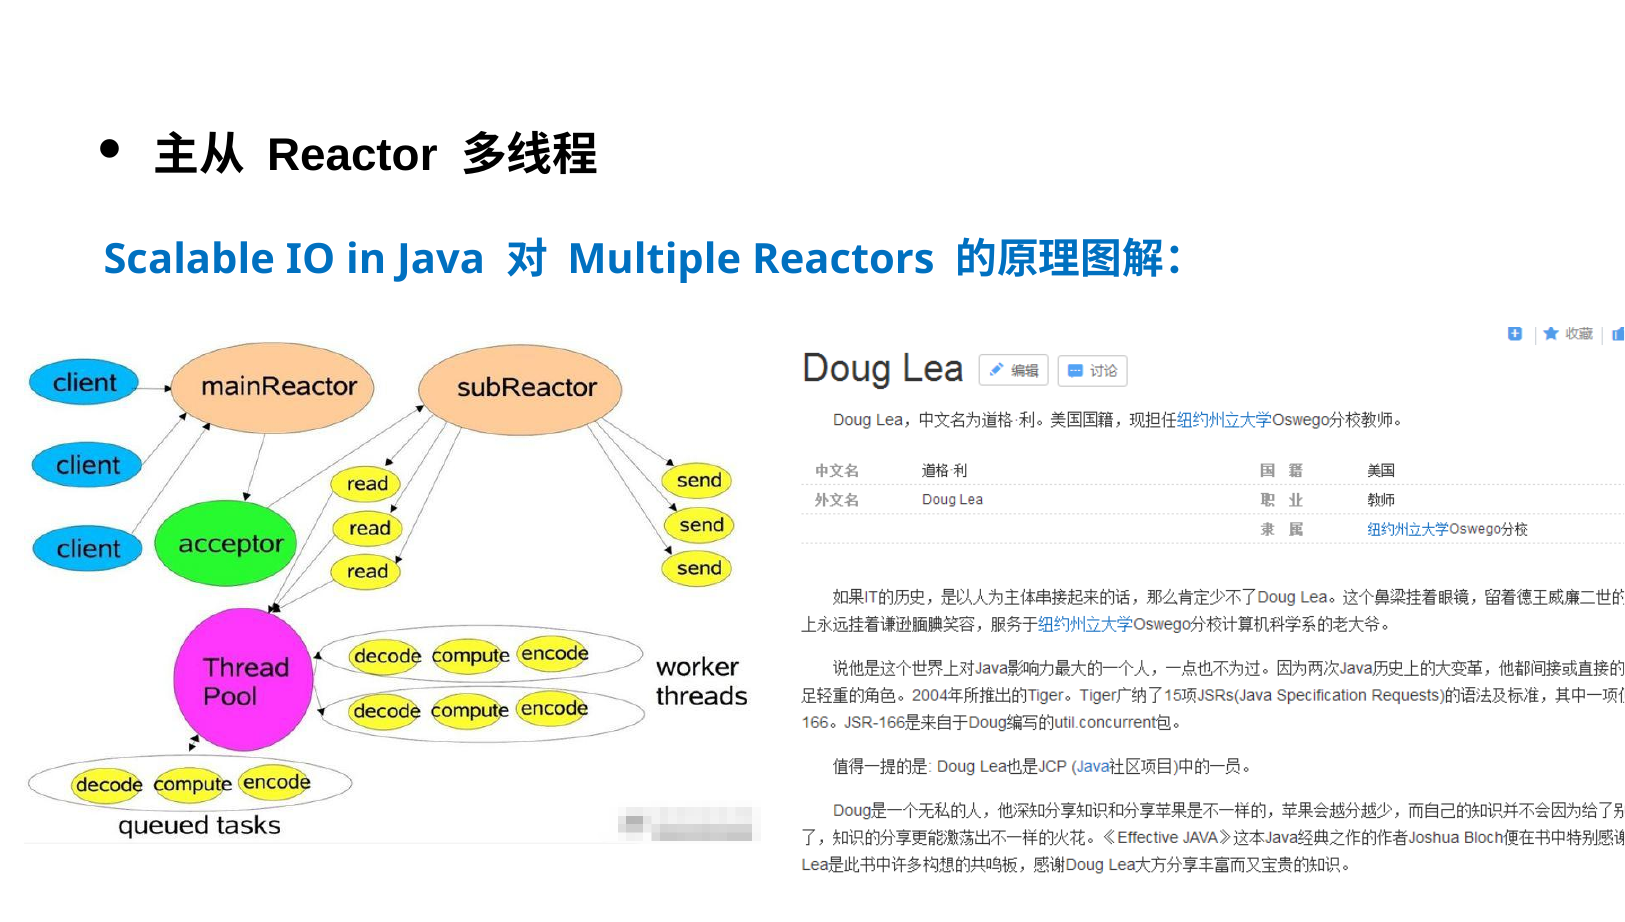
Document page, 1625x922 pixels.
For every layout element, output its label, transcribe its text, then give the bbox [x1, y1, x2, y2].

text_box 主从 Reactor 多线程 [82, 123, 1375, 188]
picture [20, 327, 1625, 878]
text_box Scalable IO in Java 对 Multiple Reactors 的原理图解： <<Scalable IO in Java 对 Multiple Reactors 的原理图解 [88, 224, 1557, 327]
